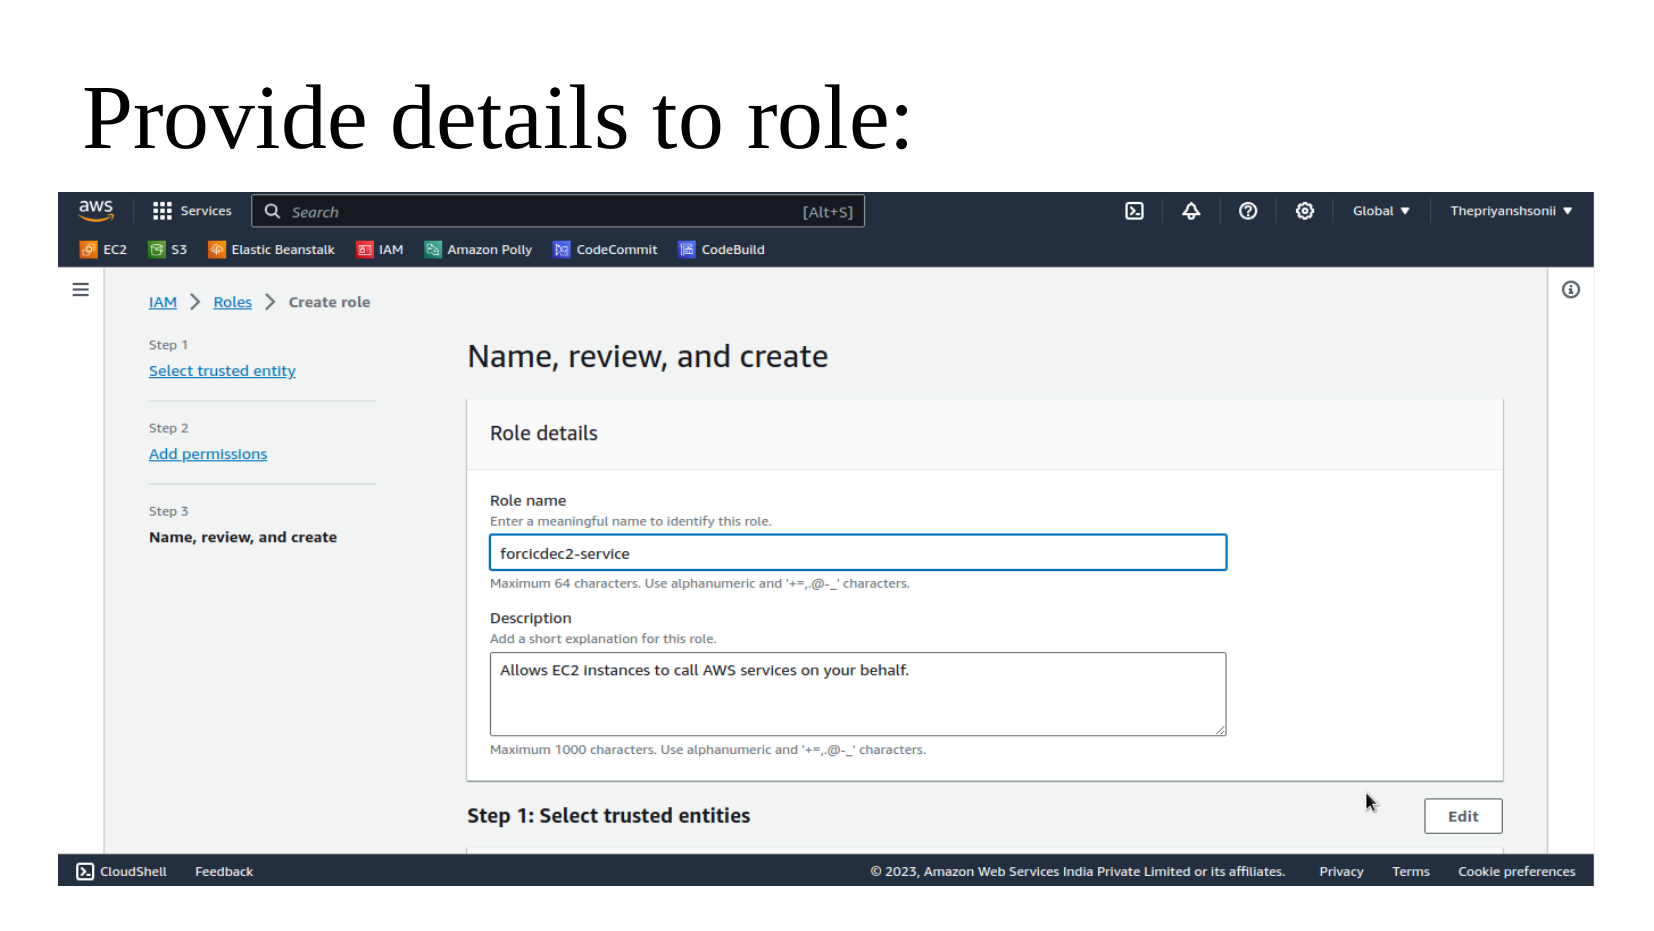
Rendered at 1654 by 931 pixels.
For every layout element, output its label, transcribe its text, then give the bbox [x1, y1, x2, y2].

title Provide details to role: [82, 36, 1571, 192]
picture [58, 192, 1595, 886]
